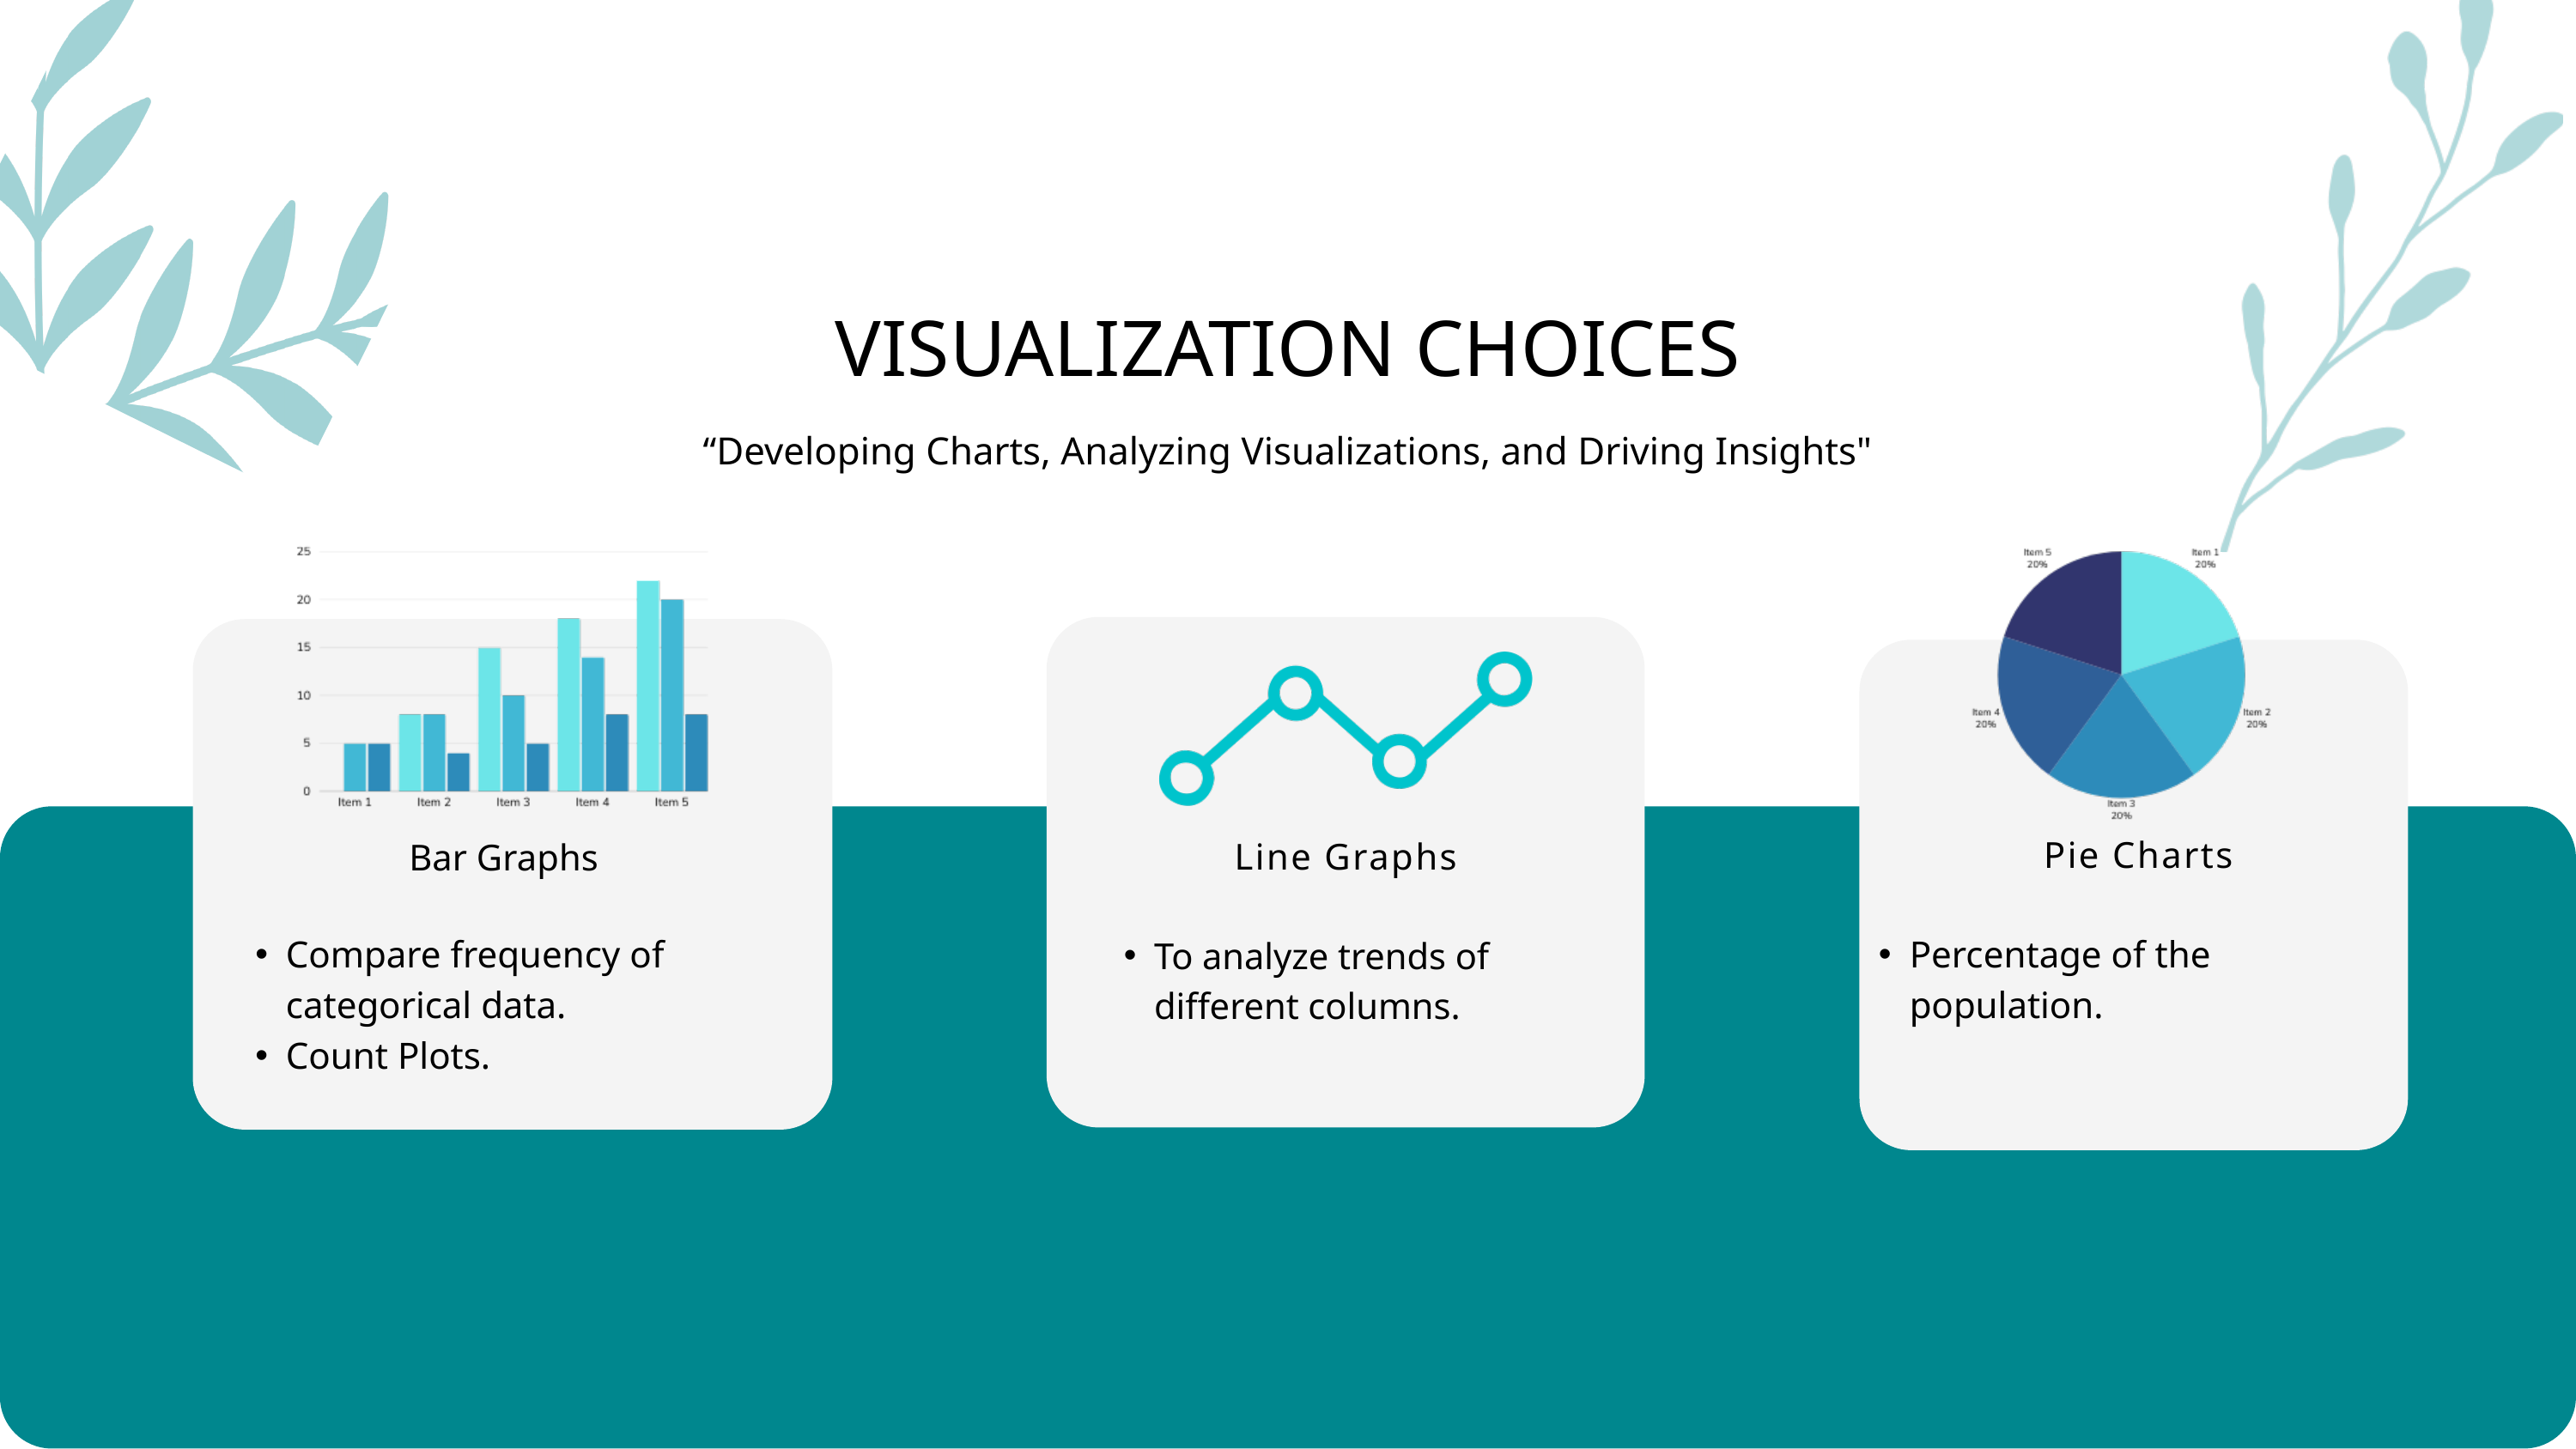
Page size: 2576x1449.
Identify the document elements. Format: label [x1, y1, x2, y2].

text_box [2221, 0, 2567, 561]
text_box [0, 0, 501, 497]
text_box [1859, 640, 2409, 1151]
picture [256, 506, 751, 848]
text_box [467, 300, 2109, 470]
text_box [1046, 616, 1645, 1128]
picture [1940, 517, 2305, 854]
text_box [0, 806, 2576, 1449]
text_box [192, 618, 833, 1131]
